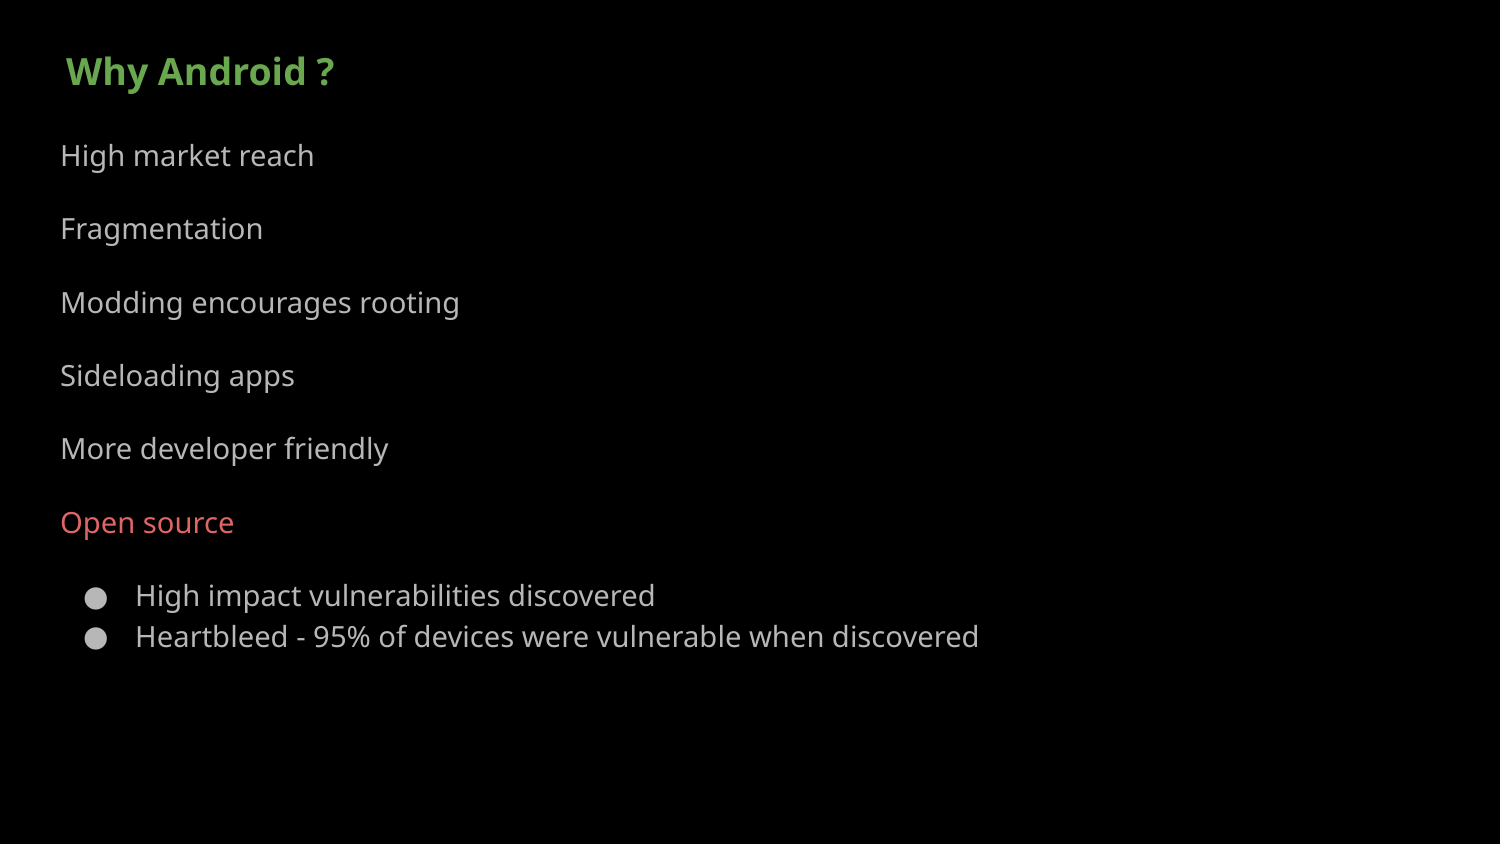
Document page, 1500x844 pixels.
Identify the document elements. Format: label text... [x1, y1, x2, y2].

list High market reach Fragmentation Modding encourages rooting Sideloading apps More developer friendly Open source High impact vulnerabilities discovered Heartbleed - 95% of devices were vulnerable when discovered [45, 116, 1443, 806]
text_box Why Android ? [51, 33, 1254, 117]
